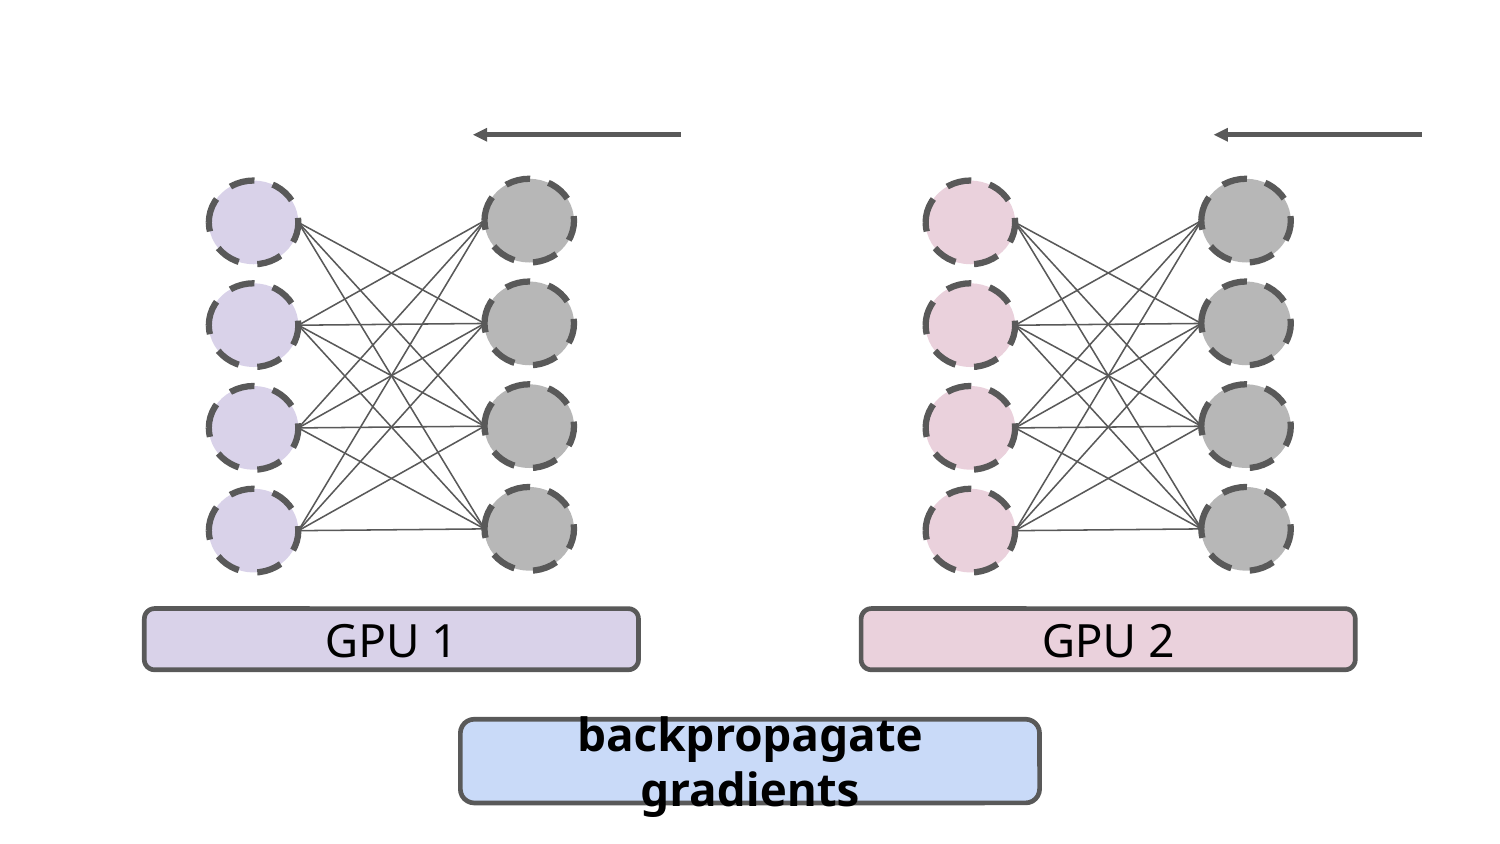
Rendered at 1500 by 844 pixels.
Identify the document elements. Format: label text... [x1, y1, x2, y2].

text_box [925, 283, 1007, 368]
text_box [1201, 178, 1291, 263]
text_box [208, 180, 299, 265]
text_box [208, 385, 291, 470]
text_box [1207, 281, 1291, 366]
text_box [485, 486, 575, 571]
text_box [298, 220, 485, 531]
text_box GPU 1 [144, 608, 639, 670]
text_box [925, 488, 1014, 573]
text_box [1207, 384, 1291, 469]
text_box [1014, 220, 1202, 531]
text_box [208, 283, 291, 368]
text_box [925, 385, 1007, 470]
text_box GPU 2 [861, 608, 1356, 670]
text_box [484, 178, 575, 263]
text_box [925, 180, 1015, 265]
text_box [490, 384, 575, 469]
text_box [490, 281, 575, 366]
text_box [1202, 486, 1291, 571]
text_box [208, 488, 298, 573]
text_box backpropagate gradients [460, 719, 1040, 803]
